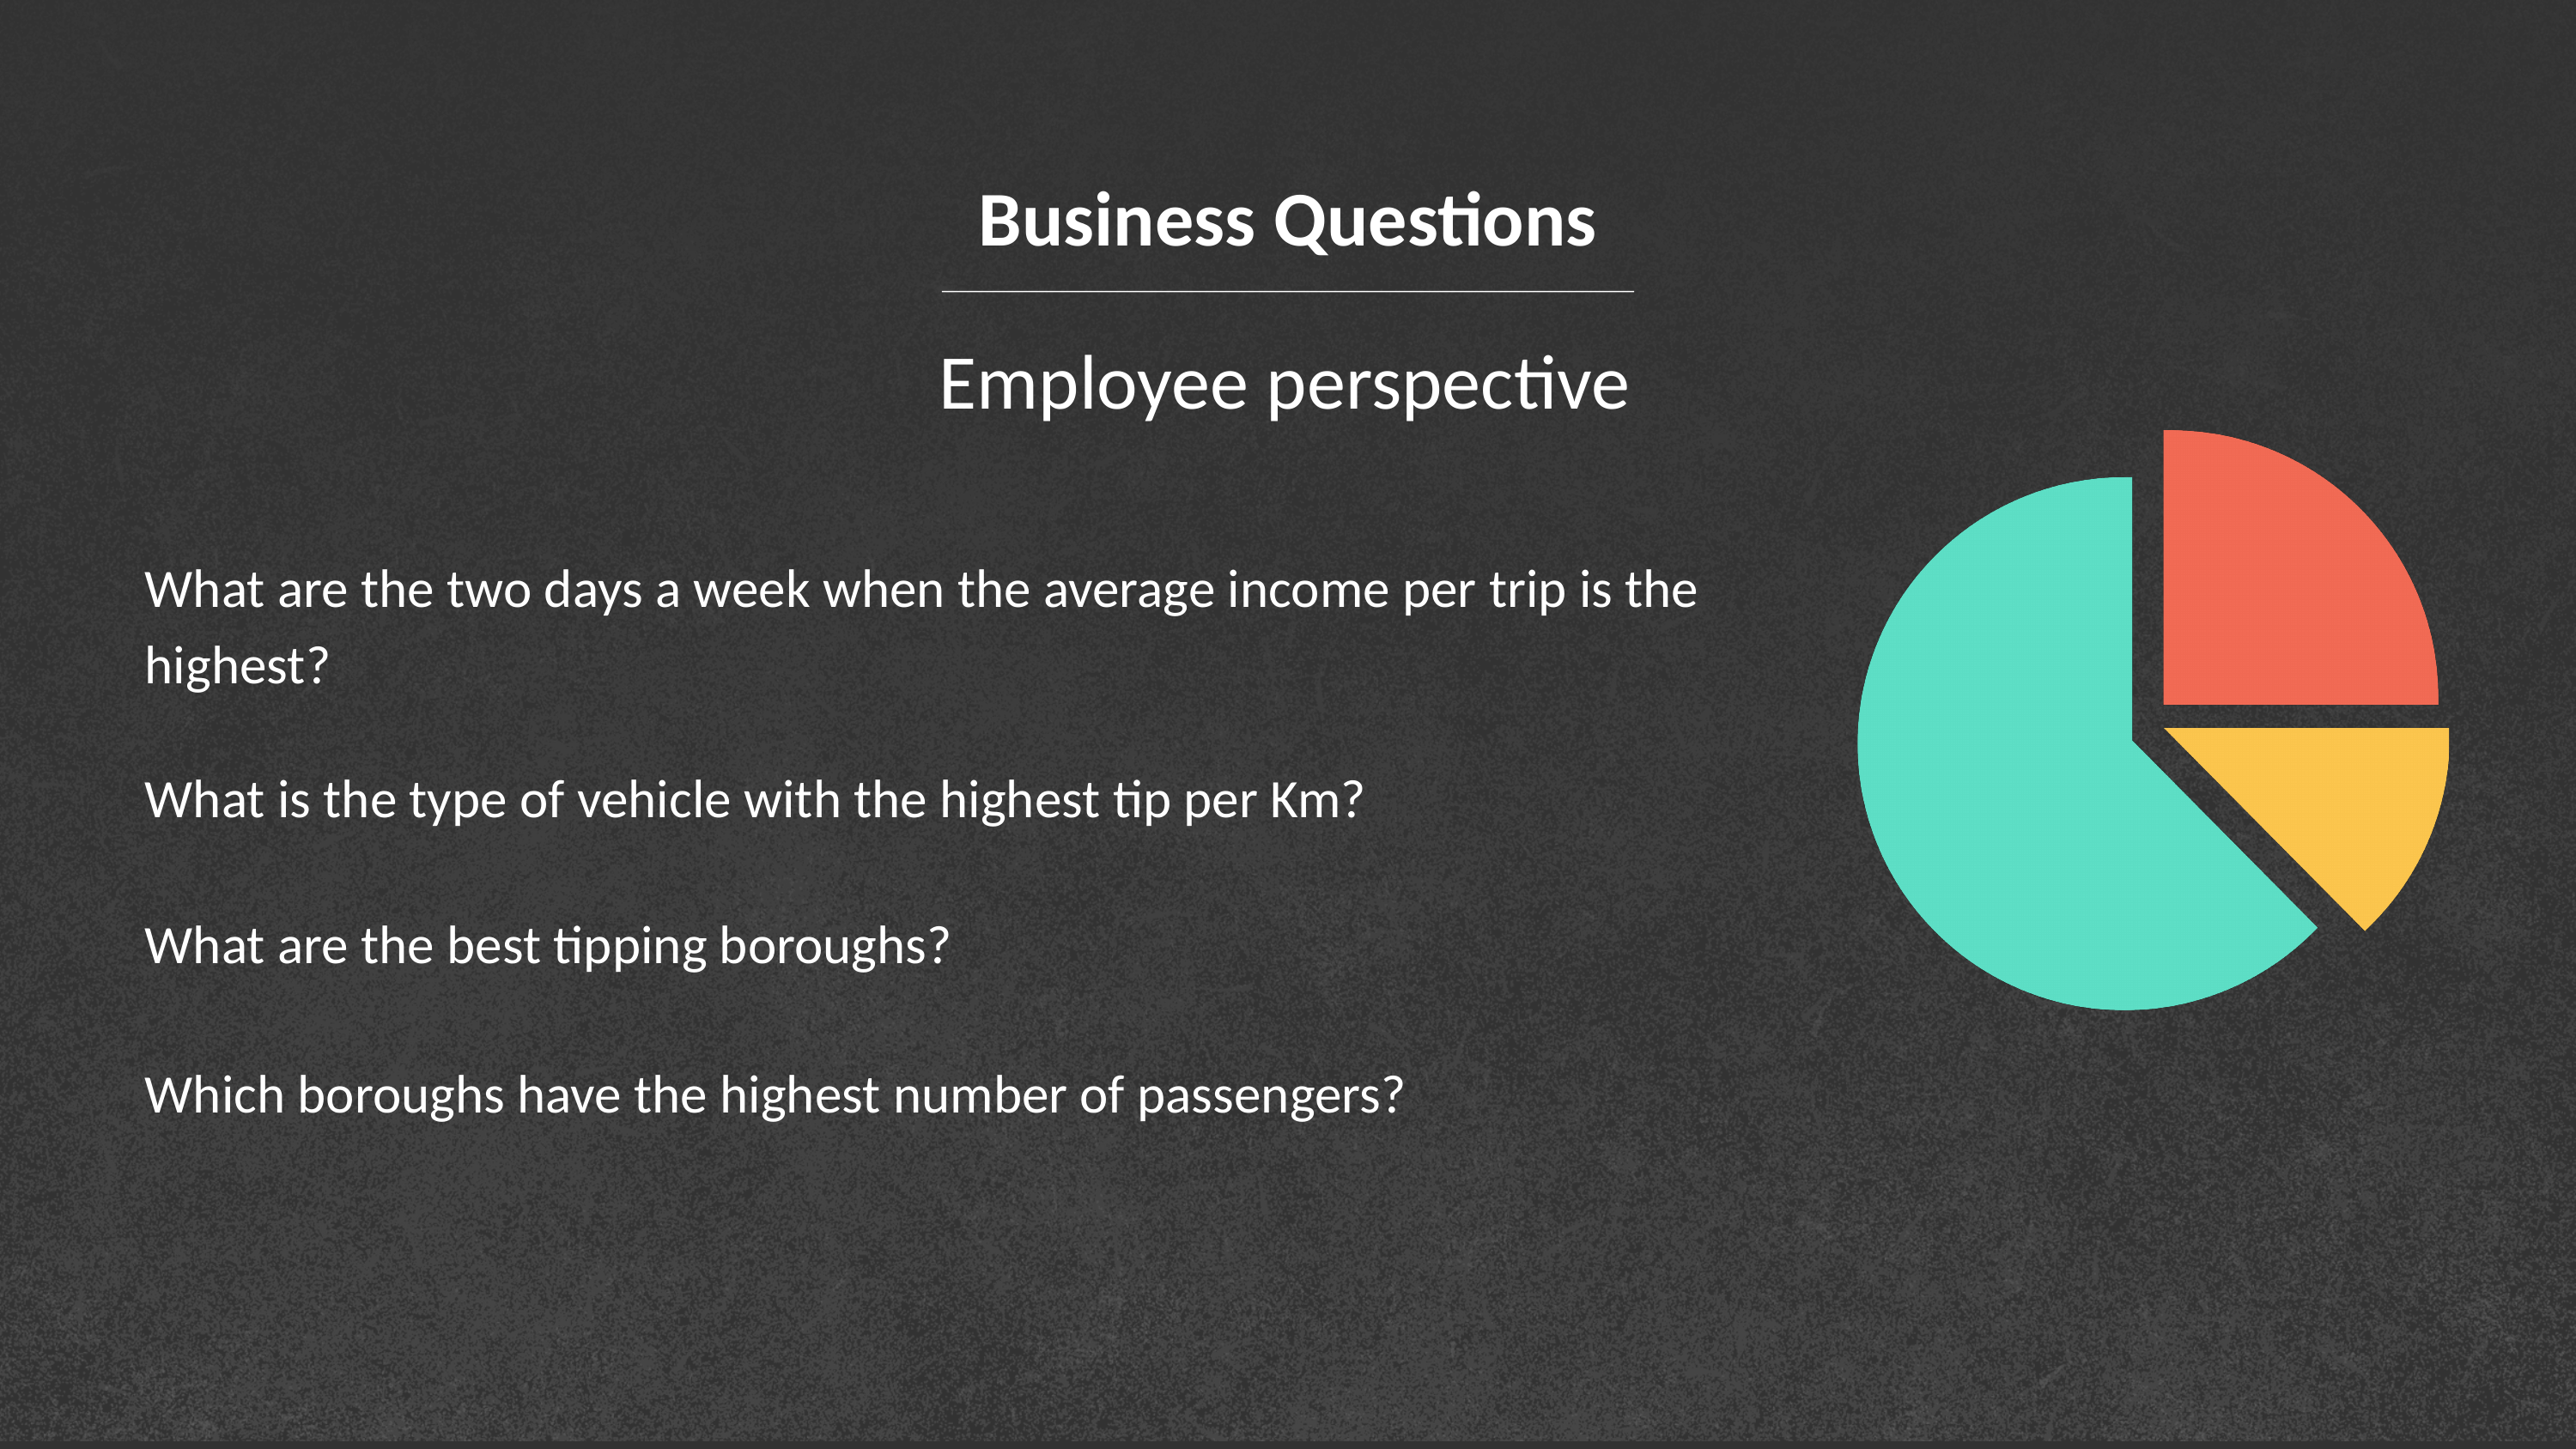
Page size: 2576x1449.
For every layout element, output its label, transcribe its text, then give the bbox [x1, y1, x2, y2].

text_box What are the two days a week when the average income per trip is the highest? [144, 542, 1749, 694]
text_box Business Questions [924, 153, 1652, 262]
text_box Which boroughs have the highest number of passengers? [144, 1047, 1630, 1200]
text_box What is the type of vehicle with the highest tip per Km? [144, 752, 1799, 829]
text_box [1857, 430, 2450, 1010]
text_box [0, 0, 2576, 1441]
text_box What are the best tipping boroughs? [144, 898, 1630, 974]
text_box Employee perspective [939, 316, 1817, 425]
